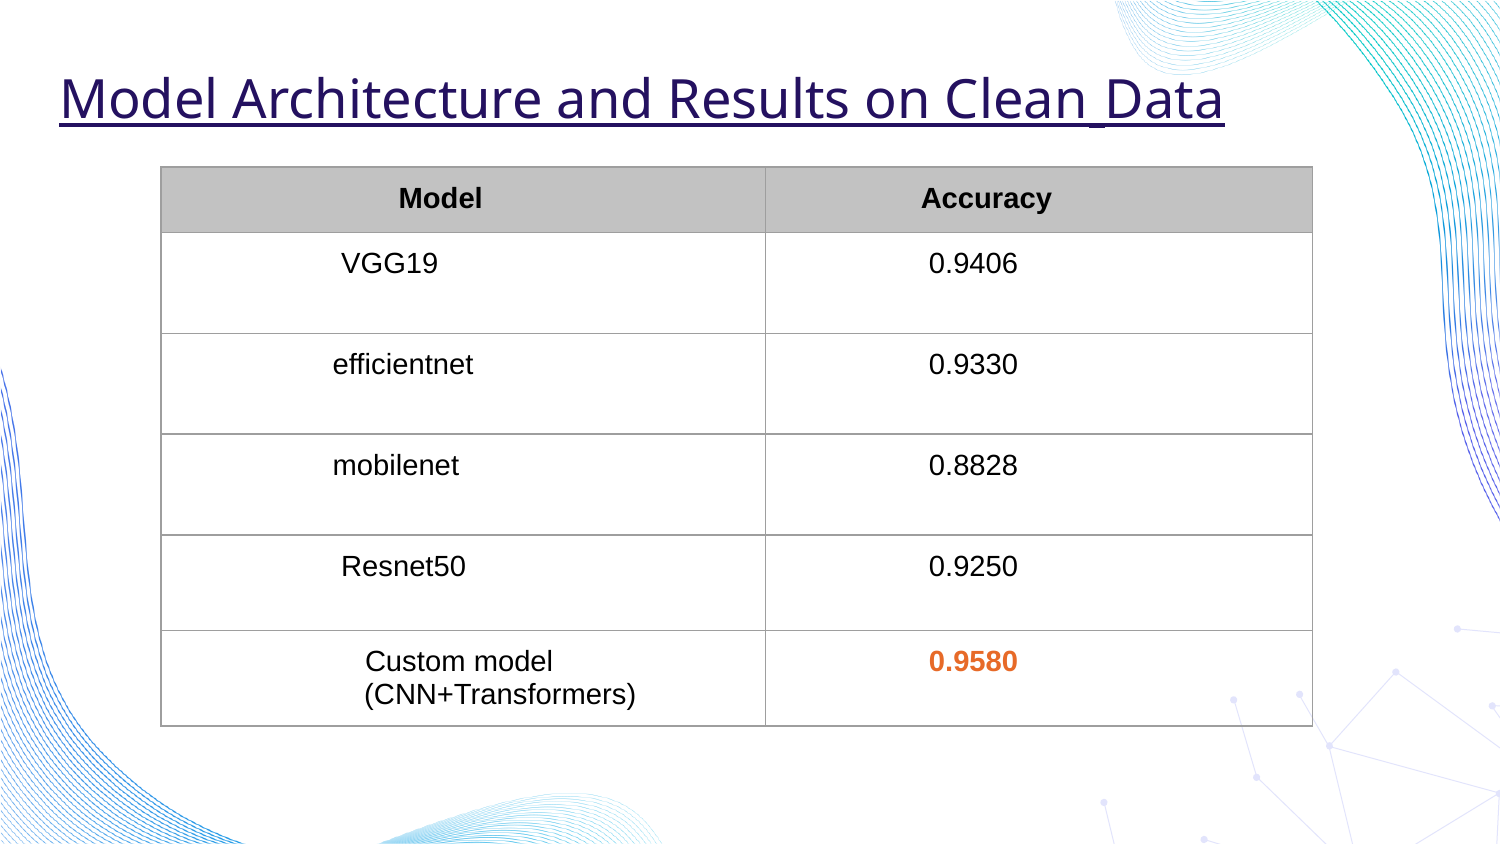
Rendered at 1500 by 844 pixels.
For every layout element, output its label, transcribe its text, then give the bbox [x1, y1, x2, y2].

picture [1109, 0, 1500, 532]
table_cell 0.9406 [766, 233, 1312, 333]
table_cell efficientnet [162, 334, 765, 433]
table_cell Resnet50 [162, 536, 765, 630]
table_cell VGG19 [162, 233, 765, 333]
table_cell Custom model (CNN+Transformers) [162, 631, 765, 725]
title Model Architecture and Results on Clean Data [27, 20, 1460, 146]
table_cell 0.9250 [766, 536, 1312, 630]
picture [0, 336, 693, 844]
table_cell 0.9580 [766, 631, 1312, 725]
table_header Accuracy [766, 168, 1312, 232]
table_cell 0.8828 [766, 435, 1312, 534]
table_cell mobilenet [162, 435, 765, 534]
table_header Model [162, 168, 765, 232]
table_cell 0.9330 [766, 334, 1312, 433]
